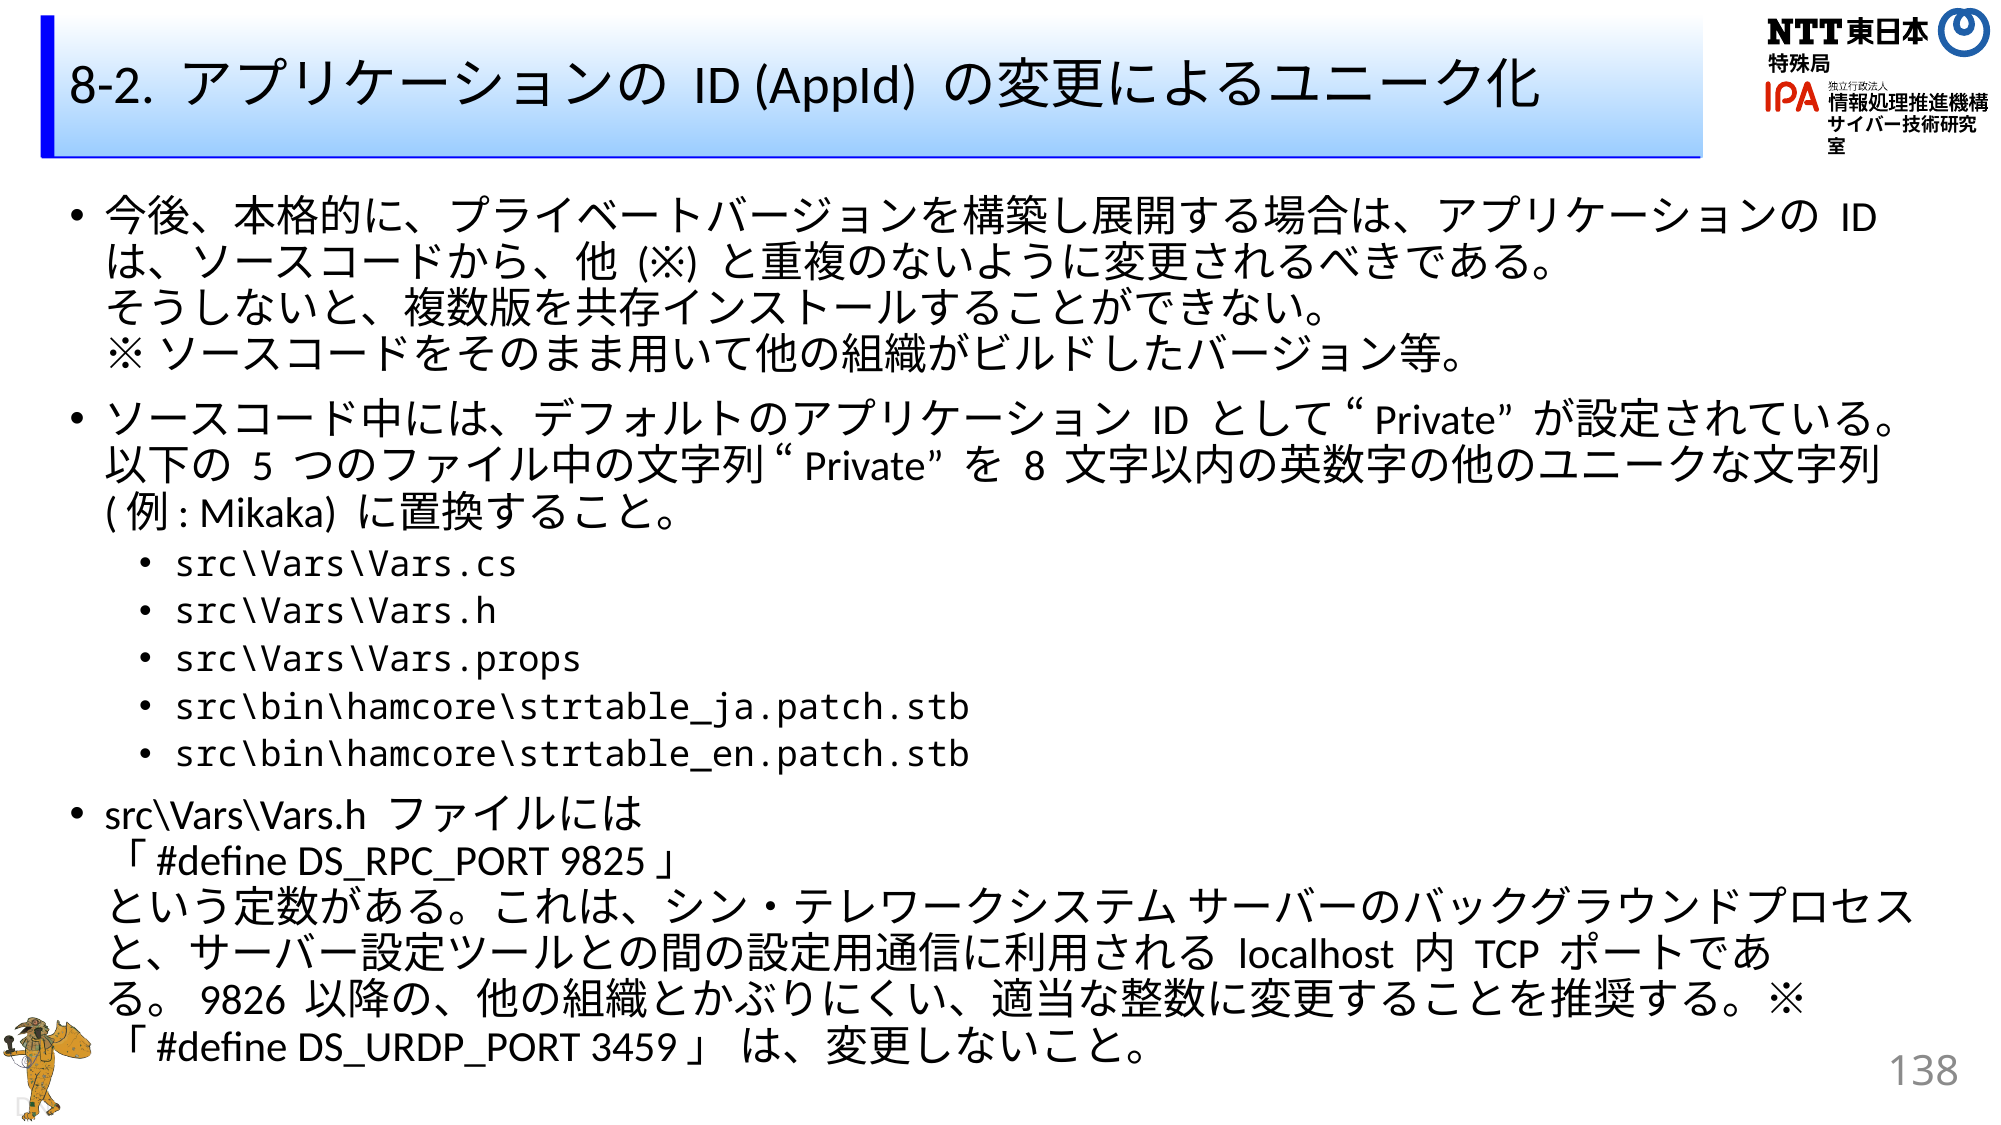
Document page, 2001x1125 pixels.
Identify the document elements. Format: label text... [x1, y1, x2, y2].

list 今後、本格的に、プライベートバージョンを構築し展開する場合は、アプリケーションの ID は、ソースコードから、他 (※) と重複のないように変更されるべきである。 そうしないと、複数版を共存インストールすることができない。 ※ ソースコードをそのまま用いて他の組織がビルドしたバージョン等。 ソースコード中には、デフォルトのアプリケーション ID として “Private” が設定されている。以下の 5 つのファイル中の文字列 “Private” を 8 文字以内の英数字の他のユニークな文字列 (例: Mikaka) に置換すること。 src\Vars\Vars.cs src\Vars\Vars.h src\Vars\Vars.props src\bin\hamcore\strtable_ja.patch.stb src\bin\hamcore\strtable_en.patch.stb src\Vars\Vars.h ファイルには 「#define DS_RPC_PORT 9825」 という定数がある。これは、シン・テレワークシステム サーバーのバックグラウンドプロセスと、サーバー設定ツールとの間の設定用通信に利用される localhost 内 TCP ポートである。9826 以降の、他の組織とかぶりにくい、適当な整数に変更することを推奨する。※ 「#define DS_URDP_PORT 3459」 は、変更しないこと。 [54, 186, 1949, 1085]
title 8-2. アプリケーションの ID (AppId) の変更によるユニーク化 [54, 30, 1703, 143]
slide_number 138 [1412, 1042, 1975, 1103]
